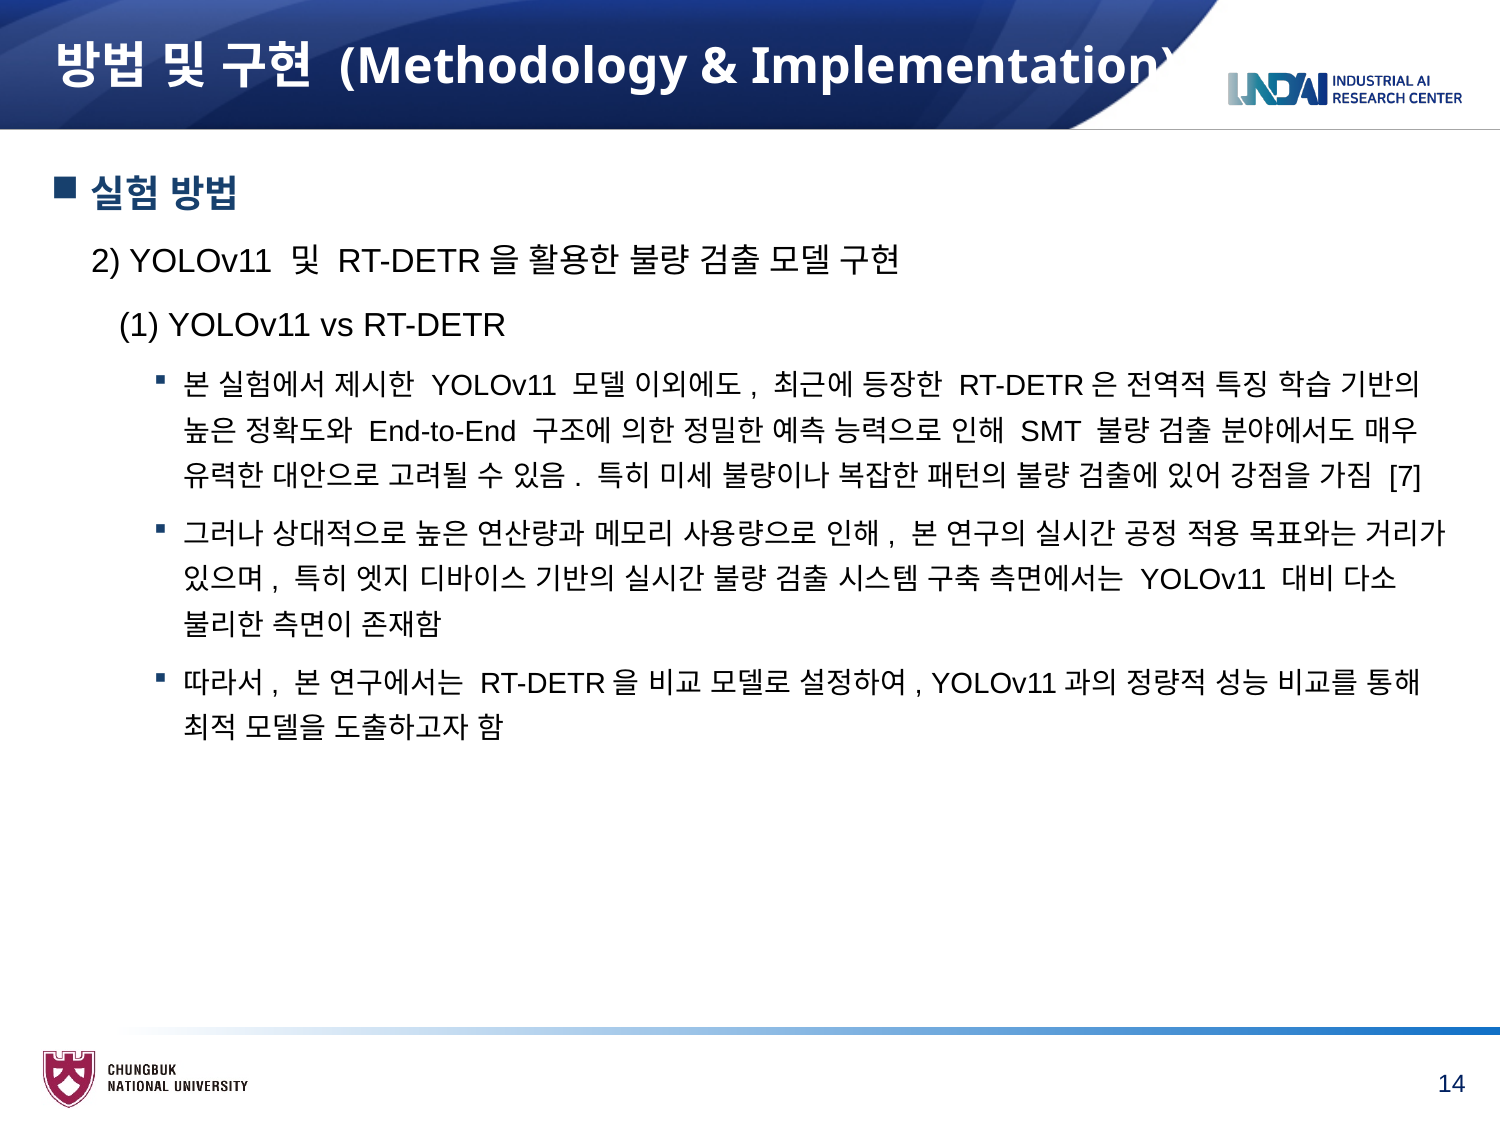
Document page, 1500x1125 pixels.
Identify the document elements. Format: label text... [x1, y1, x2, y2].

title 방법 및 구현 (Methodology & Implementation) [55, 10, 1375, 116]
picture [0, 0, 1500, 129]
picture [41, 1049, 249, 1109]
text_box 실험 방법 2) YOLOv11 및 RT-DETR을 활용한 불량 검출 모델 구현 (1) YOLOv11 vs RT-DETR 본 실험에서 제시한 YOLOv11 모델 이외에도, 최근에 등장한 RT-DETR은 전역적 특징 학습 기반의 높은 정확도와 End-to-End 구조에 의한 정밀한 예측 능력으로 인해 SMT 불량 검출 분야에서도 매우 유력한 대안으로 고려될 수 있음. 특히 미세 불량이나 복잡한 패턴의 불량 검출에 있어 강점을 가짐 [7] 그러나 상대적으로 높은 연산량과 메모리 사용량으로 인해, 본 연구의 실시간 공정 적용 목표와는 거리가 있으며, 특히 엣지 디바이스 기반의 실시간 불량 검출 시스템 구축 측면에서는 YOLOv11 대비 다소 불리한 측면이 존재함 따라서, 본 연구에서는 RT-DETR을 비교 모델로 설정하여, YOLOv11과의 정량적 성능 비교를 통해 최적 모델을 도출하고자 함 [51, 156, 1451, 745]
